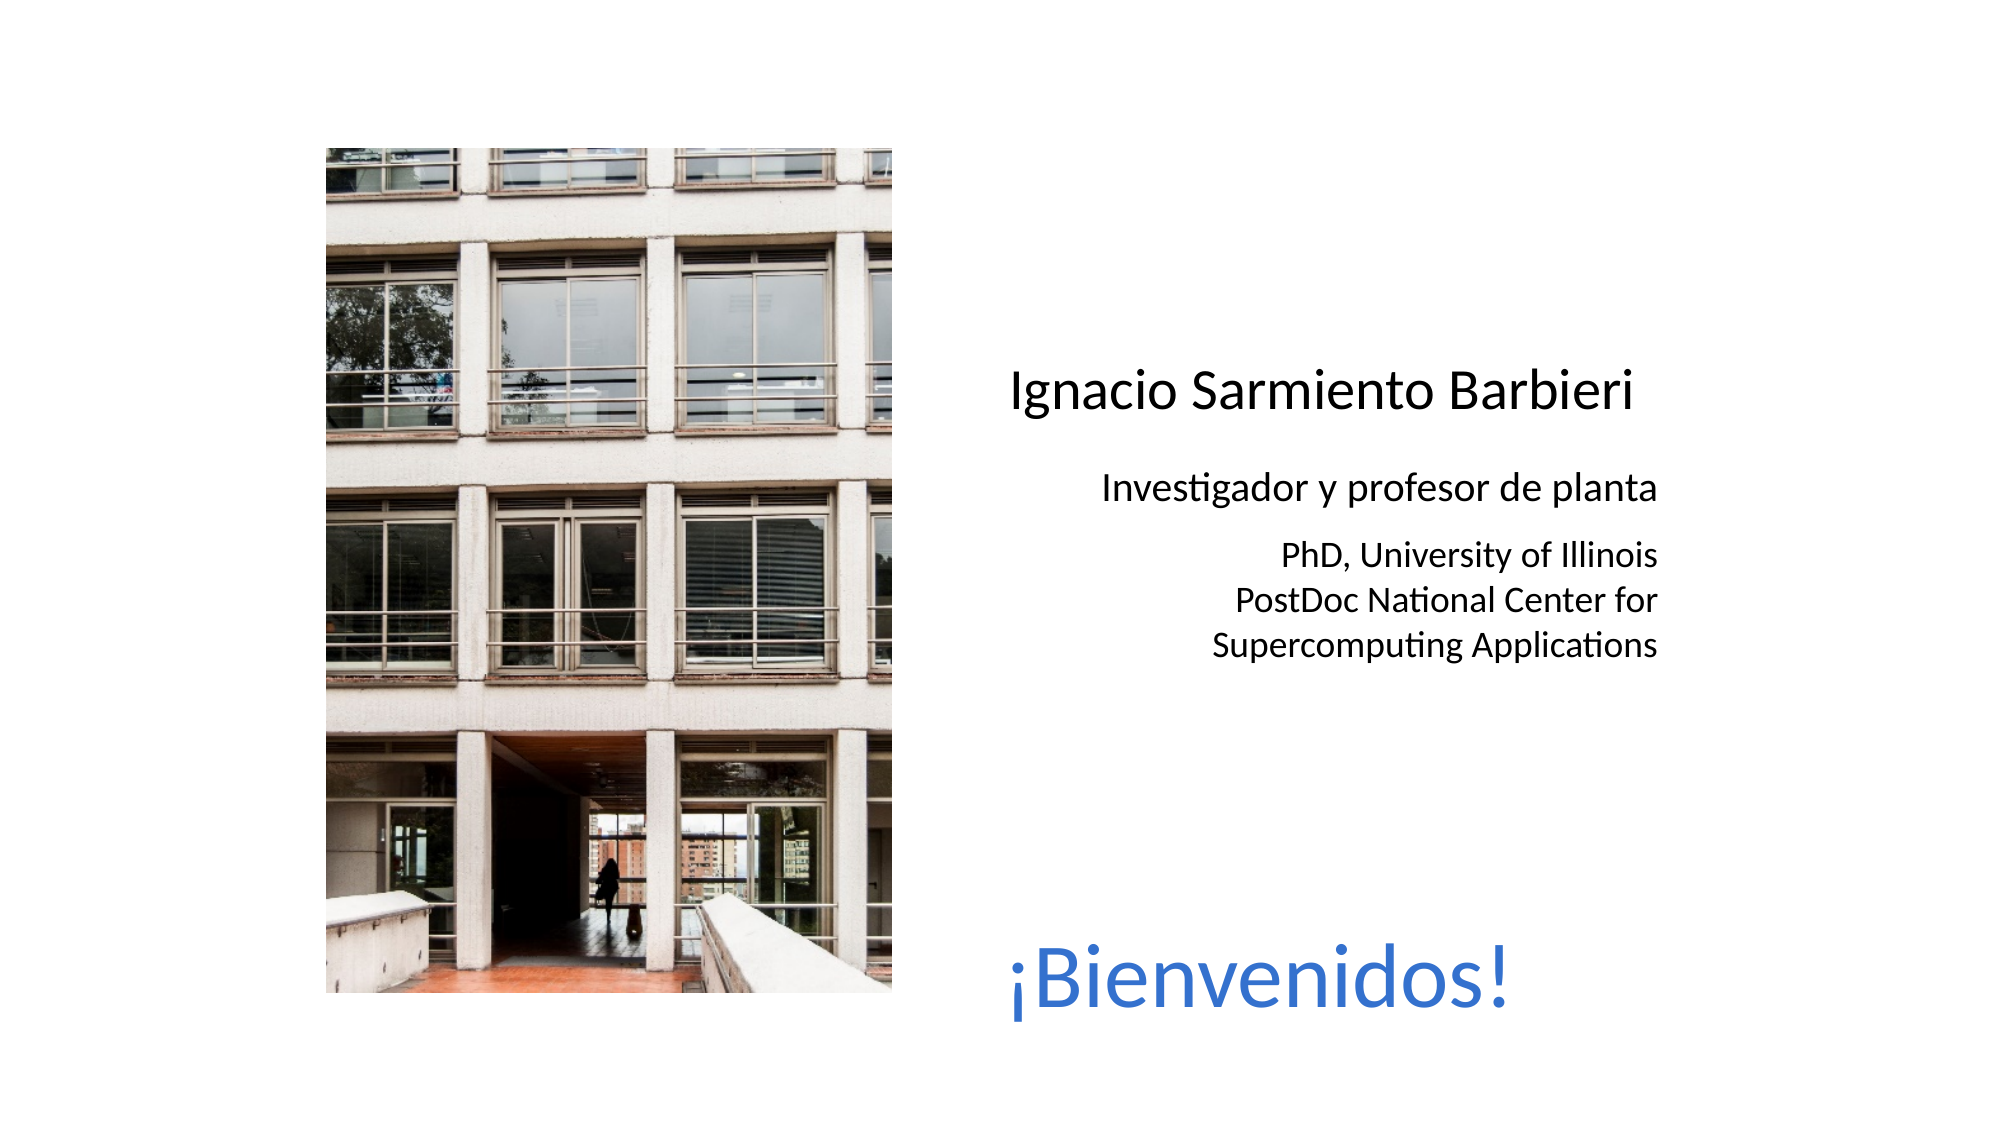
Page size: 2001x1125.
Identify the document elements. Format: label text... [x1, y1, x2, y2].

text_box PhD, University of Illinois PostDoc National Center for Supercomputing Applications [930, 522, 1674, 673]
text_box Investigador y profesor de planta [952, 452, 1674, 517]
picture [326, 148, 892, 993]
text_box Ignacio Sarmiento Barbieri [929, 343, 1650, 429]
title ¡Bienvenidos! [929, 846, 1591, 1096]
